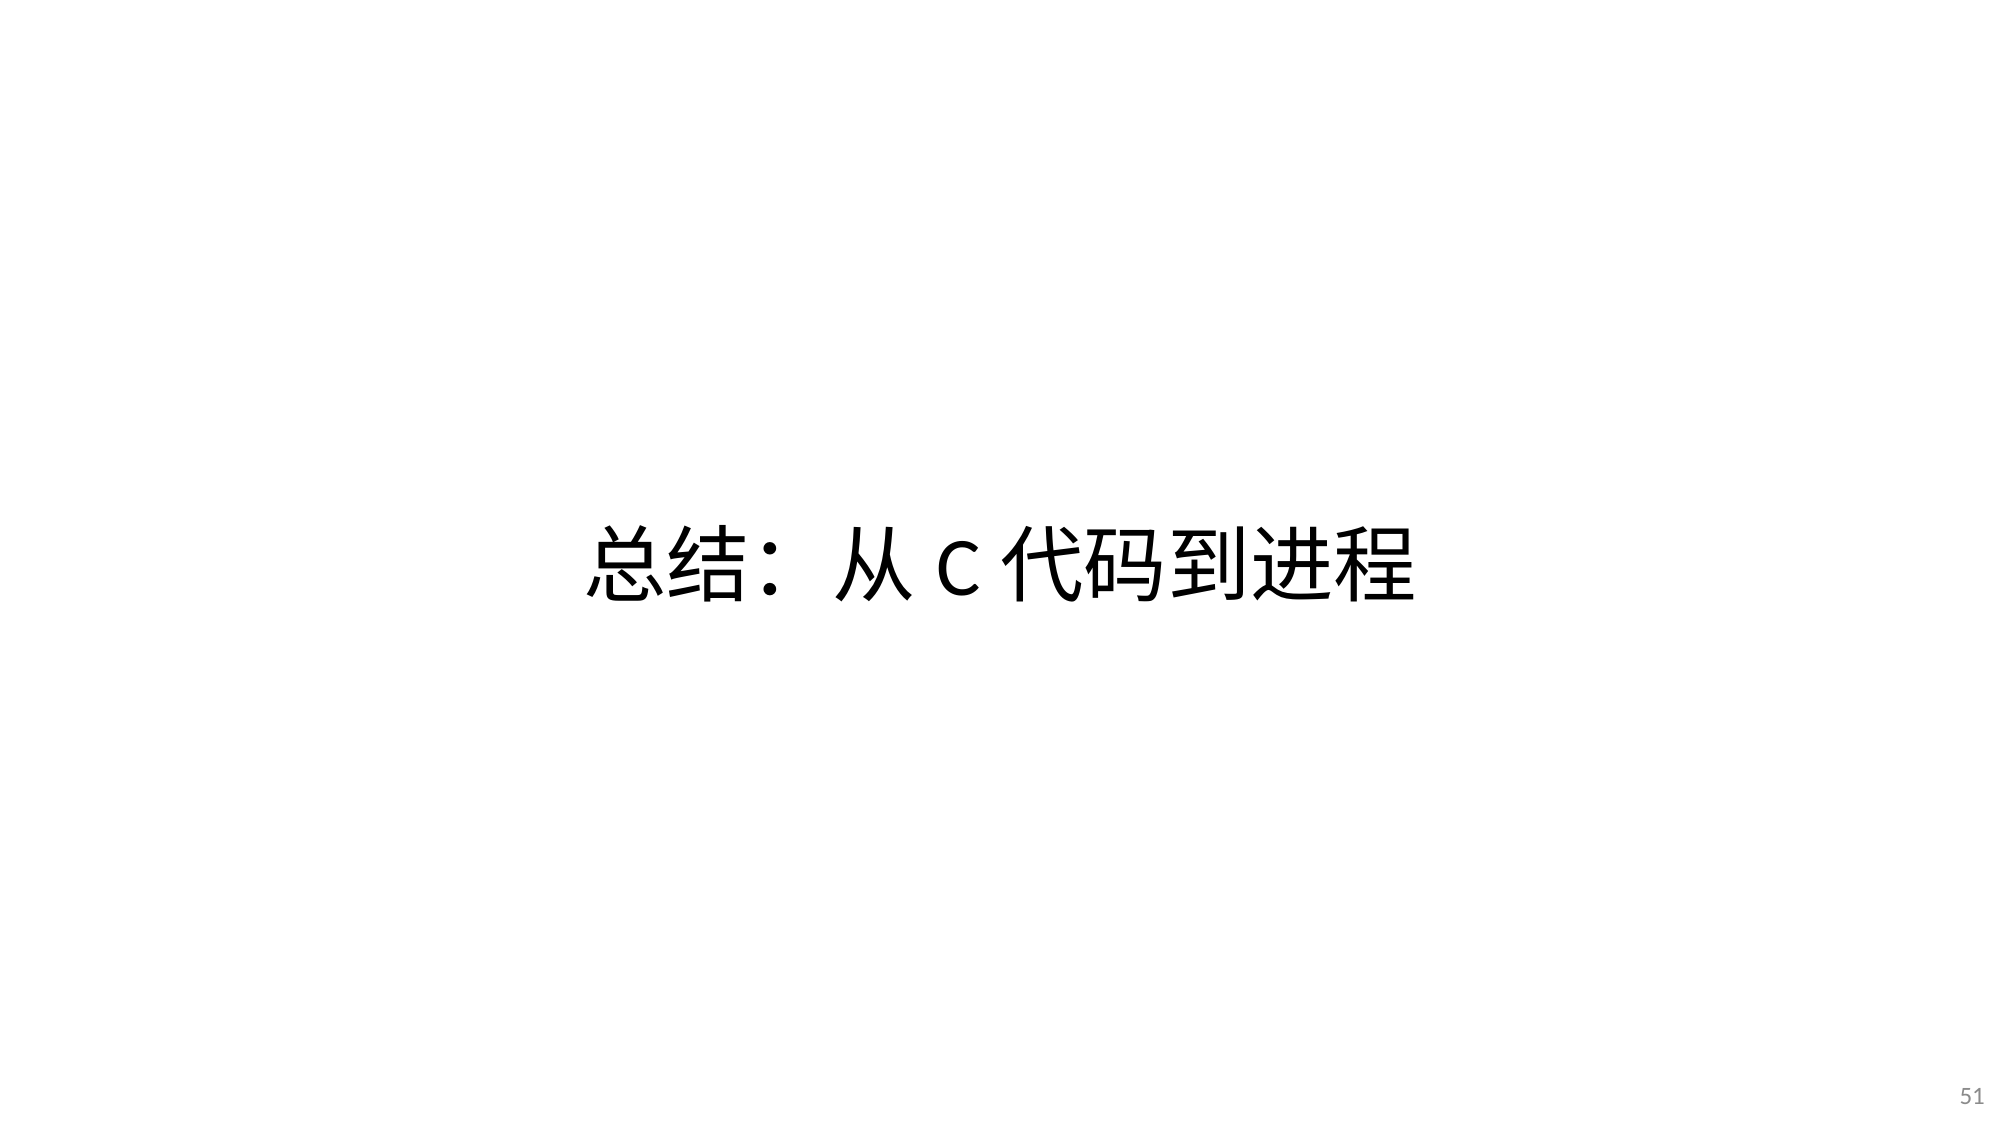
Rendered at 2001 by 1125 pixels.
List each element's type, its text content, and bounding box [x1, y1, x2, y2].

text_box 总结：从C代码到进程 [541, 504, 1459, 620]
slide_number 51 [1550, 1065, 2000, 1125]
